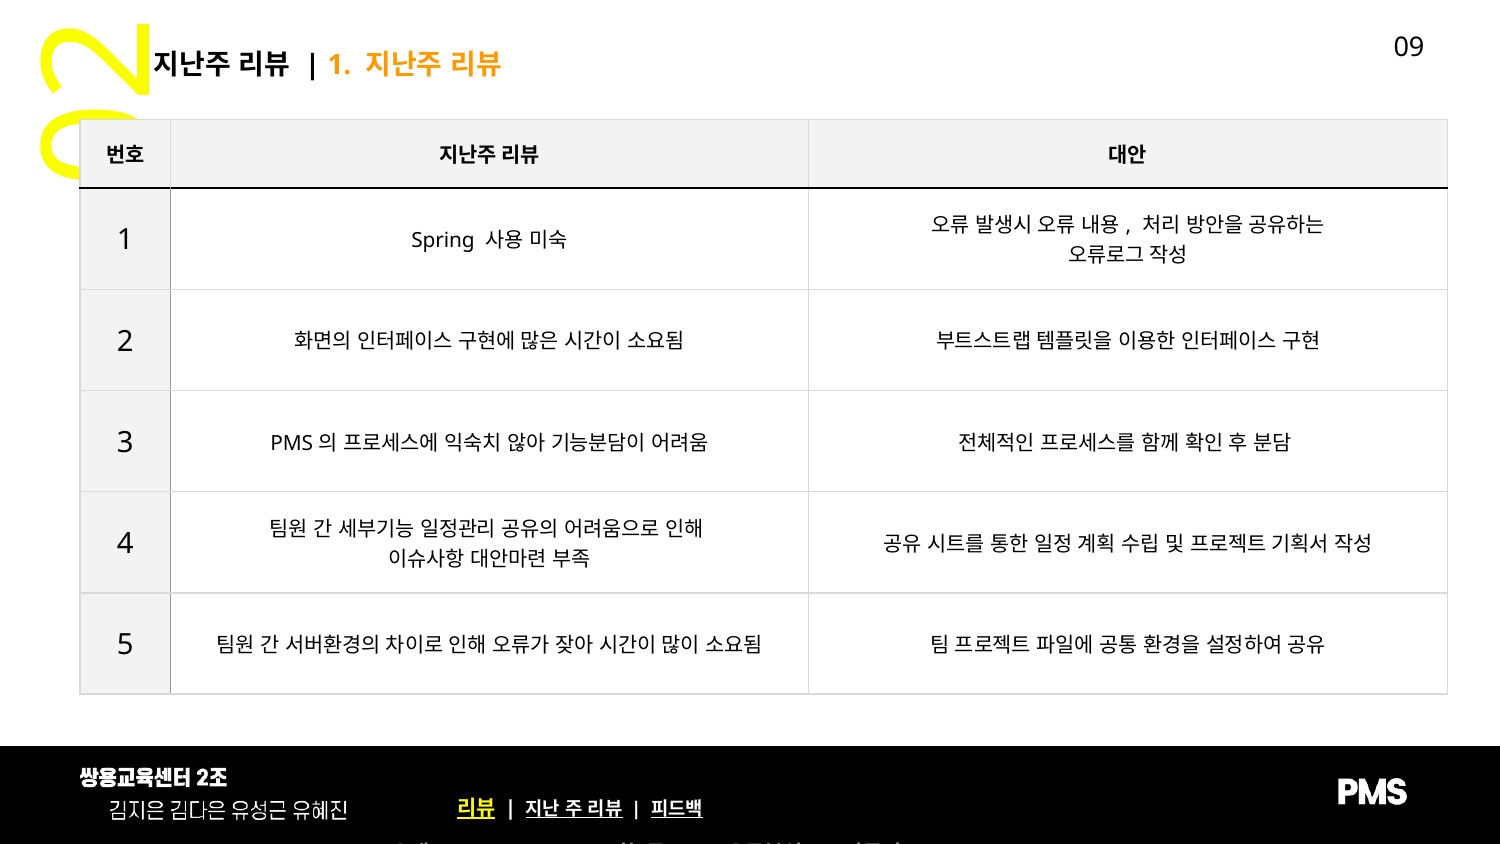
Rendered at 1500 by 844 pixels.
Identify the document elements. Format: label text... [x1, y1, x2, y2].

table_cell PMS의 프로세스에 익숙치 않아 기능분담이 어려움 [171, 391, 808, 491]
table_cell 팀원 간 세부기능 일정관리 공유의 어려움으로 인해 이슈사항 대안마련 부족 [171, 492, 808, 592]
text_box 지난주 리뷰 | 1. 지난주 리뷰 [138, 31, 650, 92]
table_header 번호 [81, 120, 170, 187]
table_cell 팀원 간 서버환경의 차이로 인해 오류가 잦아 시간이 많이 소요됨 [171, 594, 808, 693]
table_cell 3 [81, 391, 170, 491]
text_box 09 [1349, 14, 1440, 78]
table_cell 5 [81, 594, 170, 693]
table_cell 전체적인 프로세스를 함께 확인 후 분담 [809, 391, 1447, 491]
text_box 02 [0, 0, 195, 204]
table_cell 1 [81, 189, 170, 289]
table_header 지난주 리뷰 [171, 120, 808, 187]
picture [0, 746, 1500, 844]
table_cell 팀 프로젝트 파일에 공통 환경을 설정하여 공유 [809, 594, 1447, 693]
table_header 대안 [809, 120, 1447, 187]
table_cell 오류 발생시 오류 내용, 처리 방안을 공유하는 오류로그 작성 [809, 189, 1447, 289]
table_cell Spring 사용 미숙 [171, 189, 808, 289]
table_cell 2 [81, 290, 170, 390]
table_cell 4 [81, 492, 170, 592]
table_cell 부트스트랩 템플릿을 이용한 인터페이스 구현 [809, 290, 1447, 390]
table_cell 공유 시트를 통한 일정 계획 수립 및 프로젝트 기획서 작성 [809, 492, 1447, 592]
table_cell 화면의 인터페이스 구현에 많은 시간이 소요됨 [171, 290, 808, 390]
